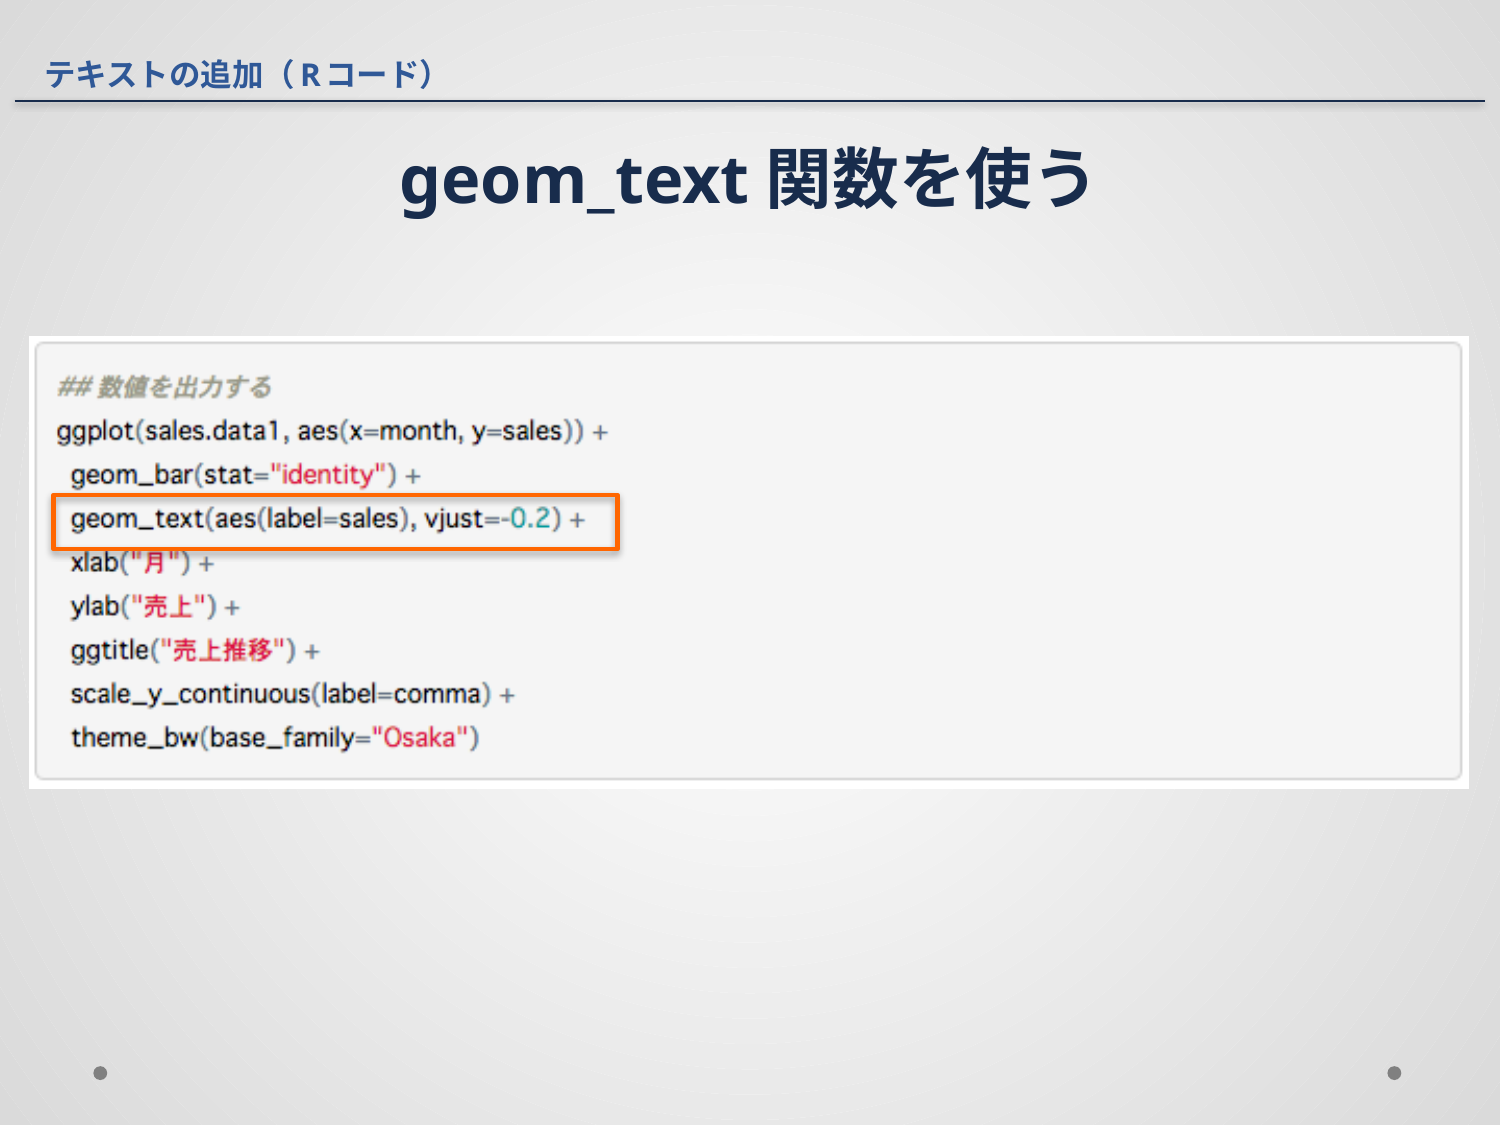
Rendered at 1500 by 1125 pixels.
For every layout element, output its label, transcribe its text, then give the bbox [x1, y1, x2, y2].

title テキストの追加（Rコード） [29, 9, 1471, 97]
text_box geom_text関数を使う [28, 129, 1471, 225]
picture [28, 336, 1469, 789]
